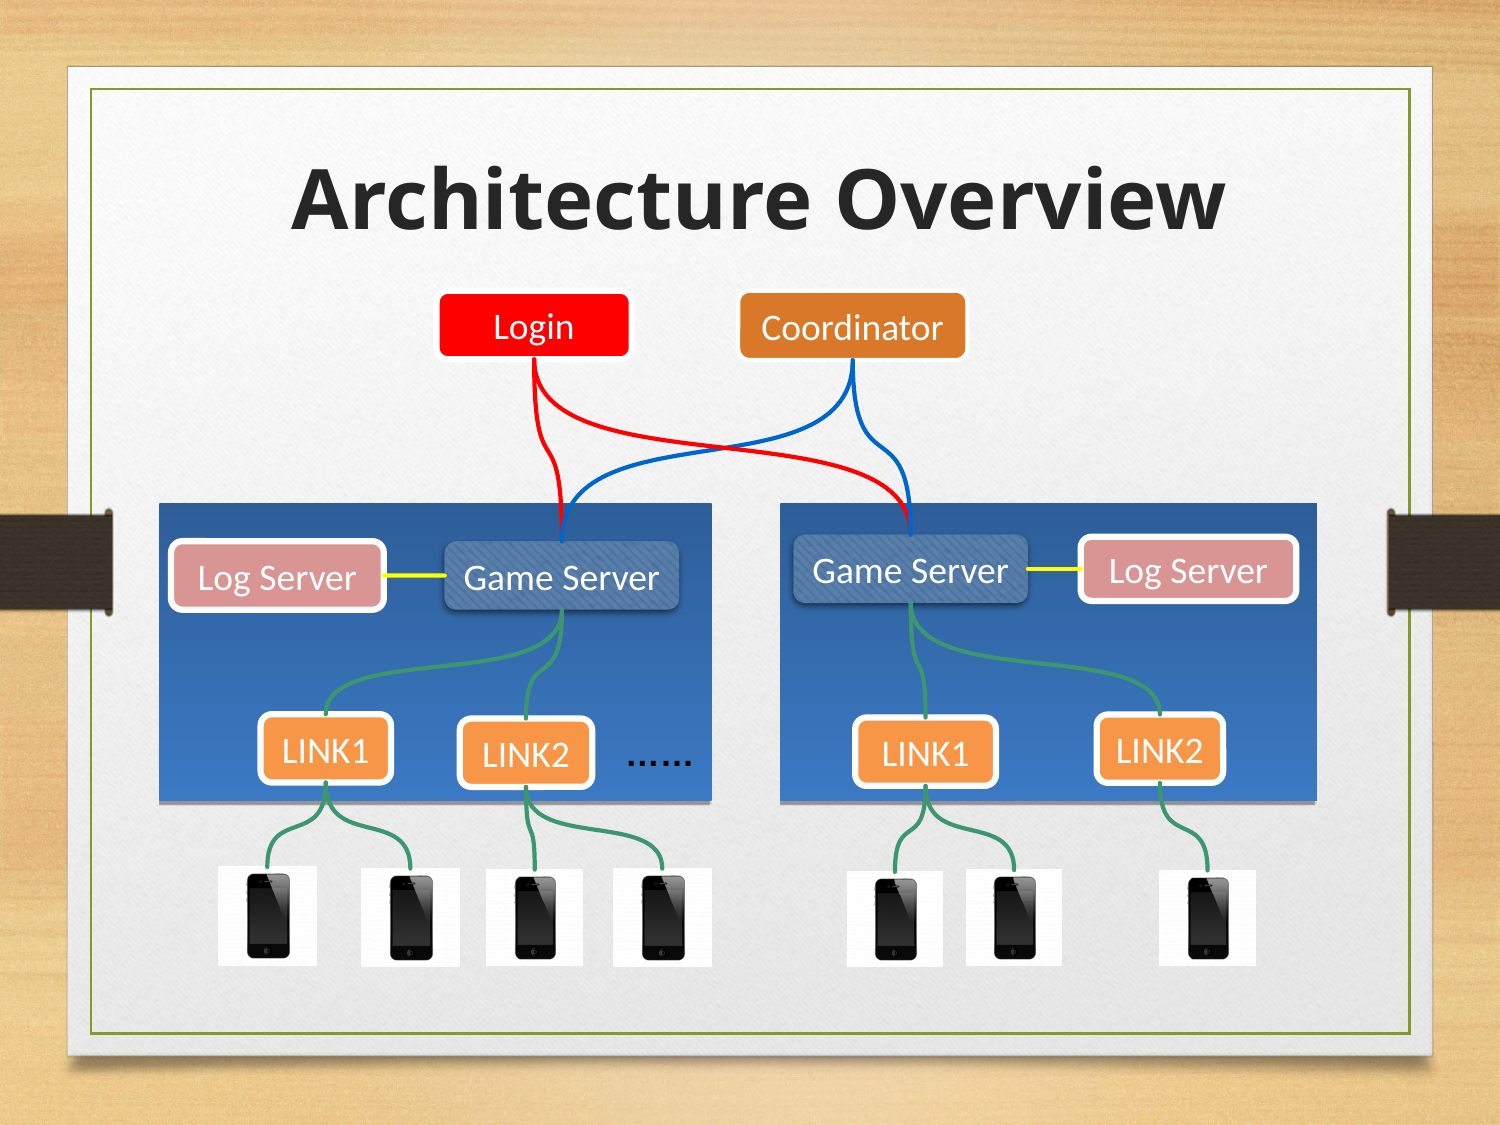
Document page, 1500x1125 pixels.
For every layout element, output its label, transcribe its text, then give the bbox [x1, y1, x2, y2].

picture [0, 0, 1500, 1125]
title Architecture Overview [201, 89, 1317, 290]
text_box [159, 290, 1318, 968]
